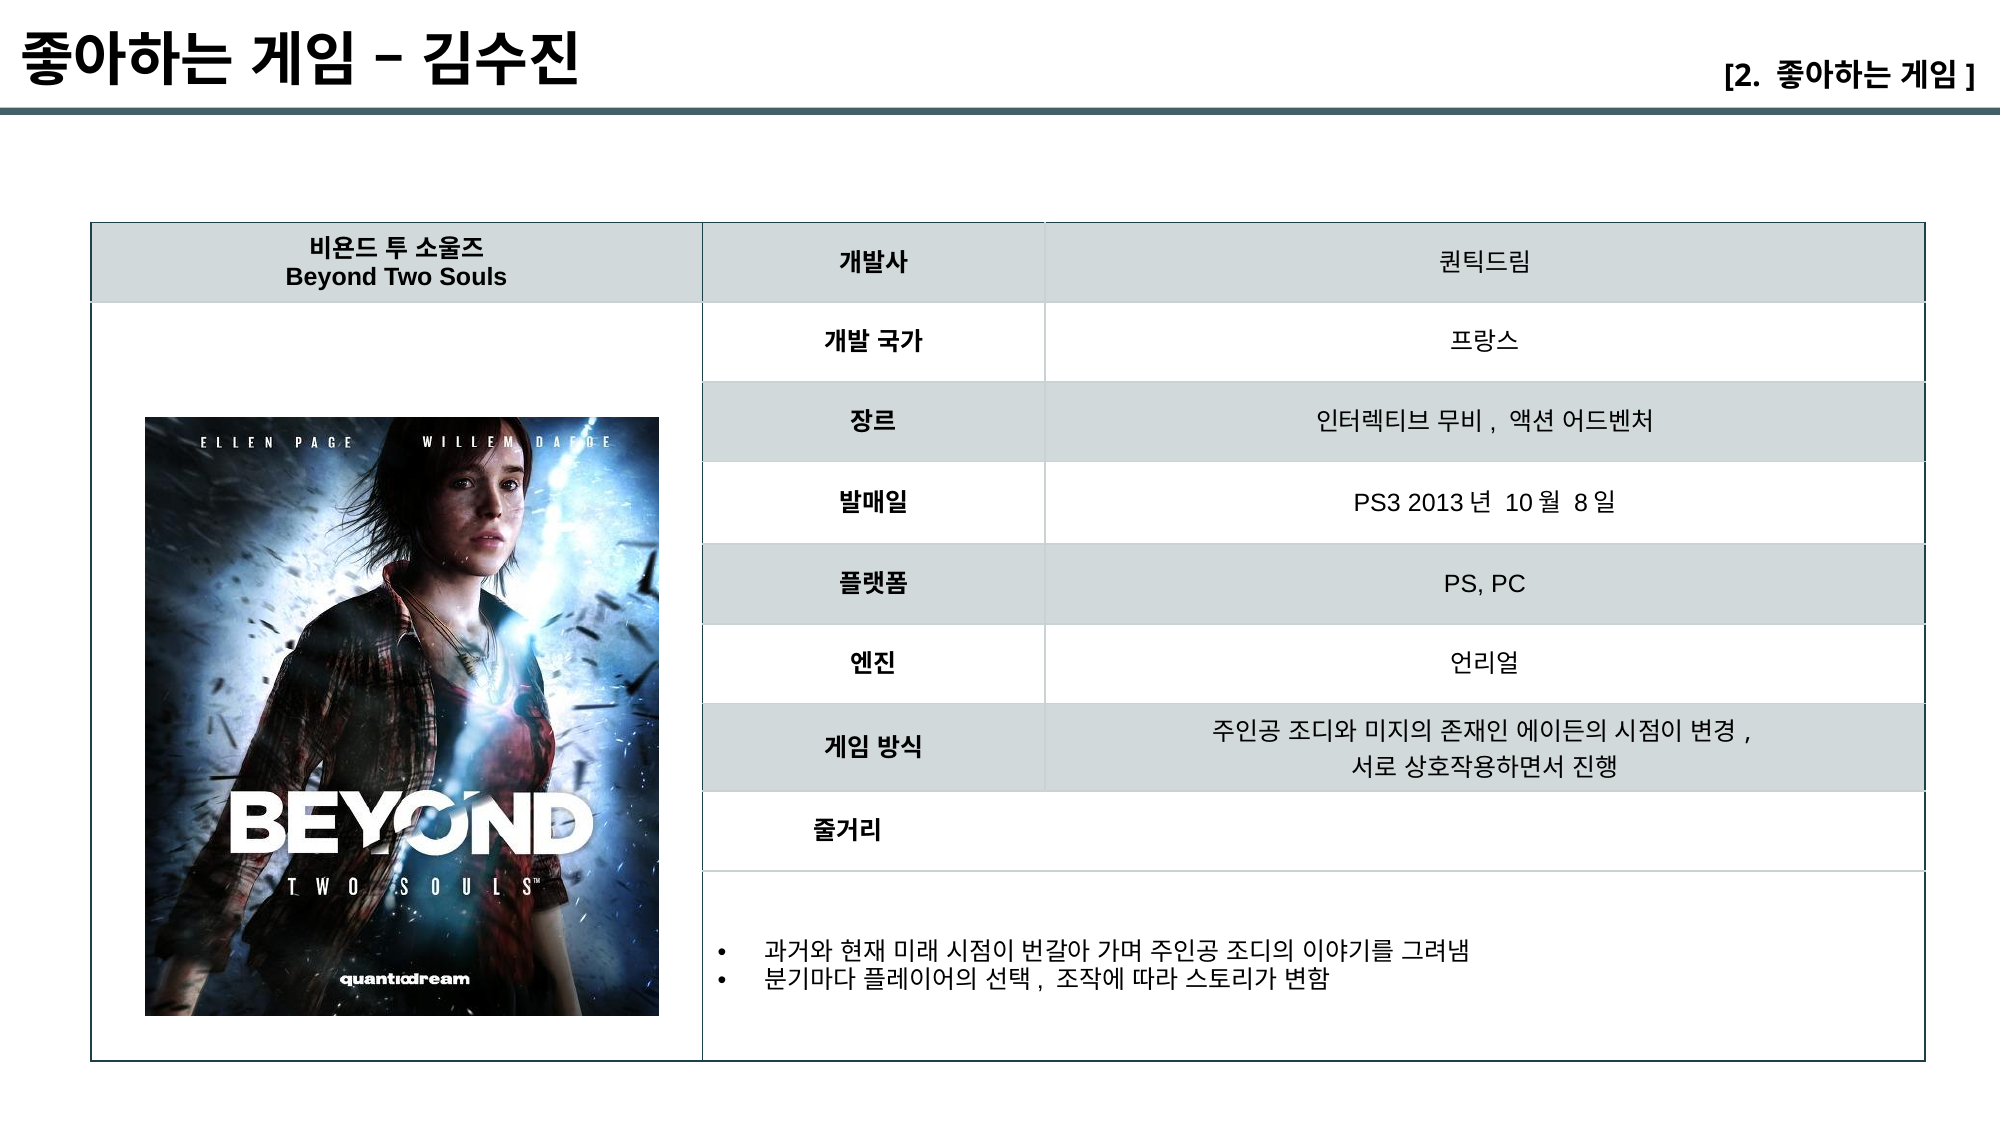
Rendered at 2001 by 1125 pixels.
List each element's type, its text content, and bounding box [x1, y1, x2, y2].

text_box [0, 107, 2000, 115]
table_cell 프랑스 [1046, 303, 1924, 381]
table_header 퀀틱드림 [1046, 223, 1924, 301]
table_cell 언리얼 [1046, 625, 1924, 703]
text_box 좋아하는 게임 – 김수진 [5, 14, 659, 100]
table_cell 발매일 [703, 462, 1044, 543]
picture [145, 417, 659, 1017]
table_cell 플랫폼 [703, 545, 1044, 623]
table_header 비욘드 투 소울즈 Beyond Two Souls [92, 223, 702, 301]
table_cell 개발 국가 [703, 303, 1044, 381]
table_cell 주인공 조디와 미지의 존재인 에이든의 시점이 변경, 서로 상호작용하면서 진행 [1046, 704, 1924, 790]
table_cell 장르 [703, 383, 1044, 461]
table_cell PS, PC [1046, 545, 1924, 623]
table_cell 게임 방식 [703, 704, 1044, 790]
table_cell 인터렉티브 무비, 액션 어드벤처 [1046, 383, 1924, 461]
table_cell PS3 2013년 10월 8일 [1046, 462, 1924, 543]
table_header 개발사 [703, 223, 1044, 301]
text_box [2. 좋아하는 게임] [1709, 47, 2000, 100]
table_cell [92, 303, 702, 1060]
table_cell 과거와 현재 미래 시점이 번갈아 가며 주인공 조디의 이야기를 그려냄 분기마다 플레이어의 선택, 조작에 따라 스토리가 변함 [703, 872, 1924, 1060]
table_cell 엔진 [703, 625, 1044, 703]
table_cell 줄거리 [703, 792, 1924, 870]
